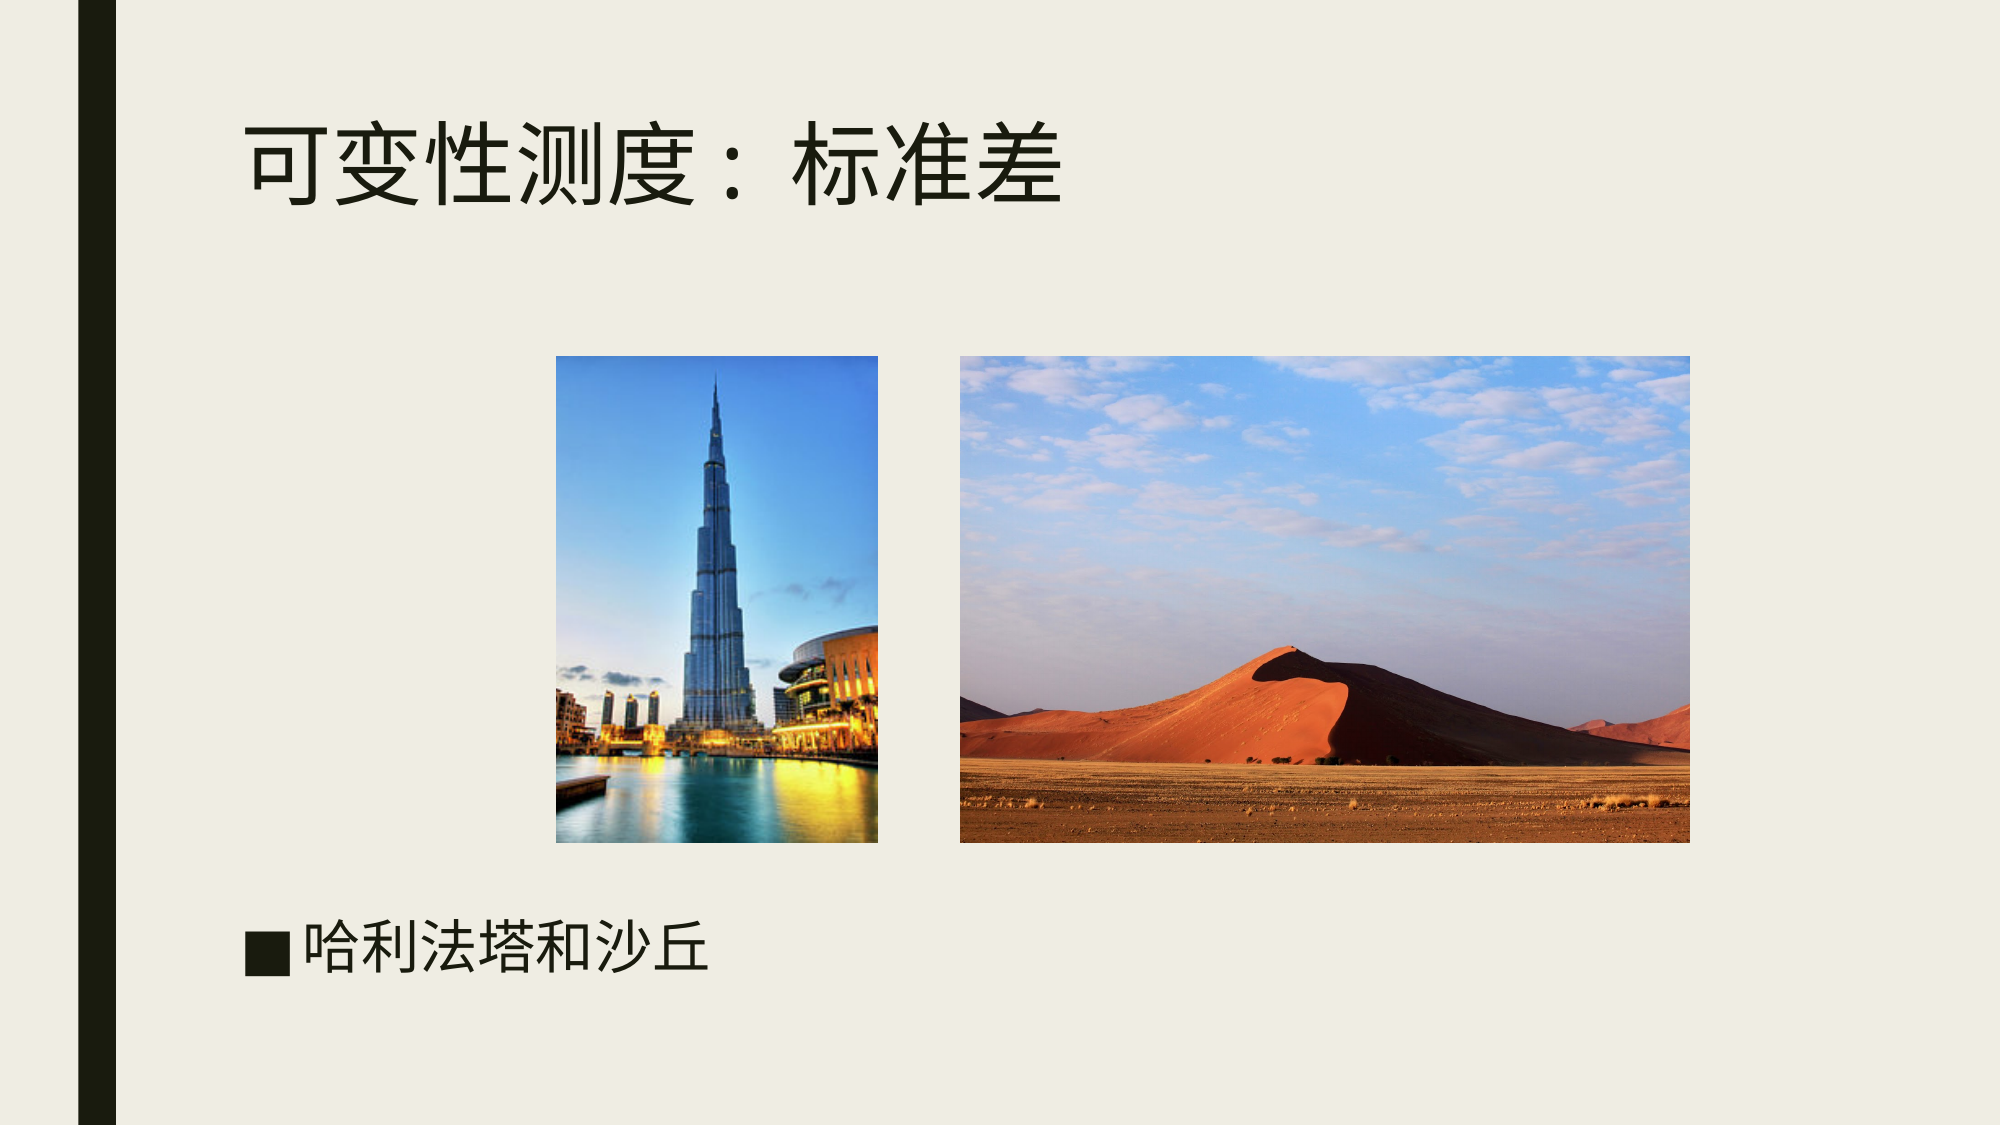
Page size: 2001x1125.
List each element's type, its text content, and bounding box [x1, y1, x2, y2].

picture [556, 356, 878, 843]
title 可变性测度: 标准差 [225, 112, 1800, 291]
list 哈利法塔和沙丘 [225, 908, 1973, 1028]
picture [960, 356, 1690, 843]
